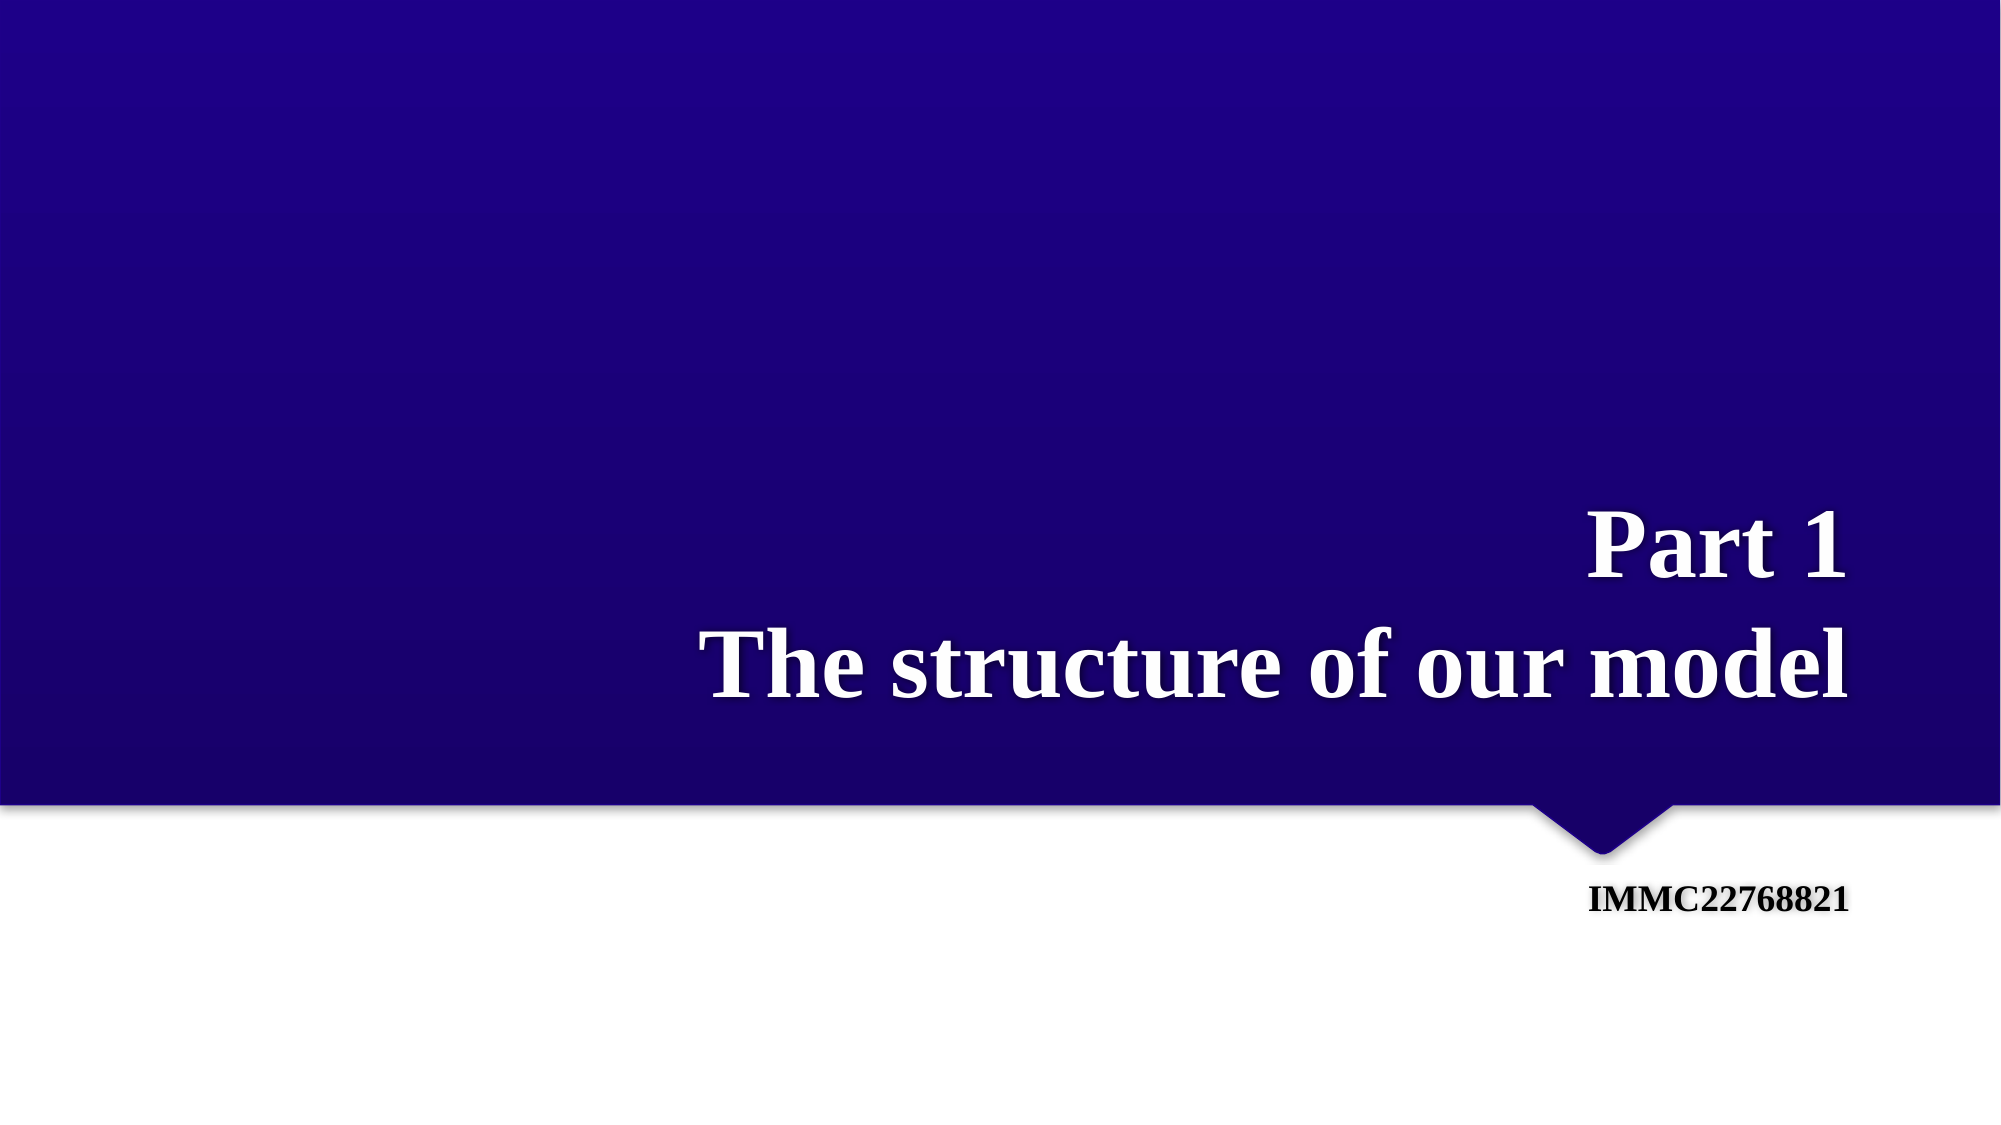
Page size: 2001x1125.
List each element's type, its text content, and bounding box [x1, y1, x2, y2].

list IMMC22768821 [132, 866, 1866, 938]
title Part 1 The structure of our model [132, 484, 1866, 726]
